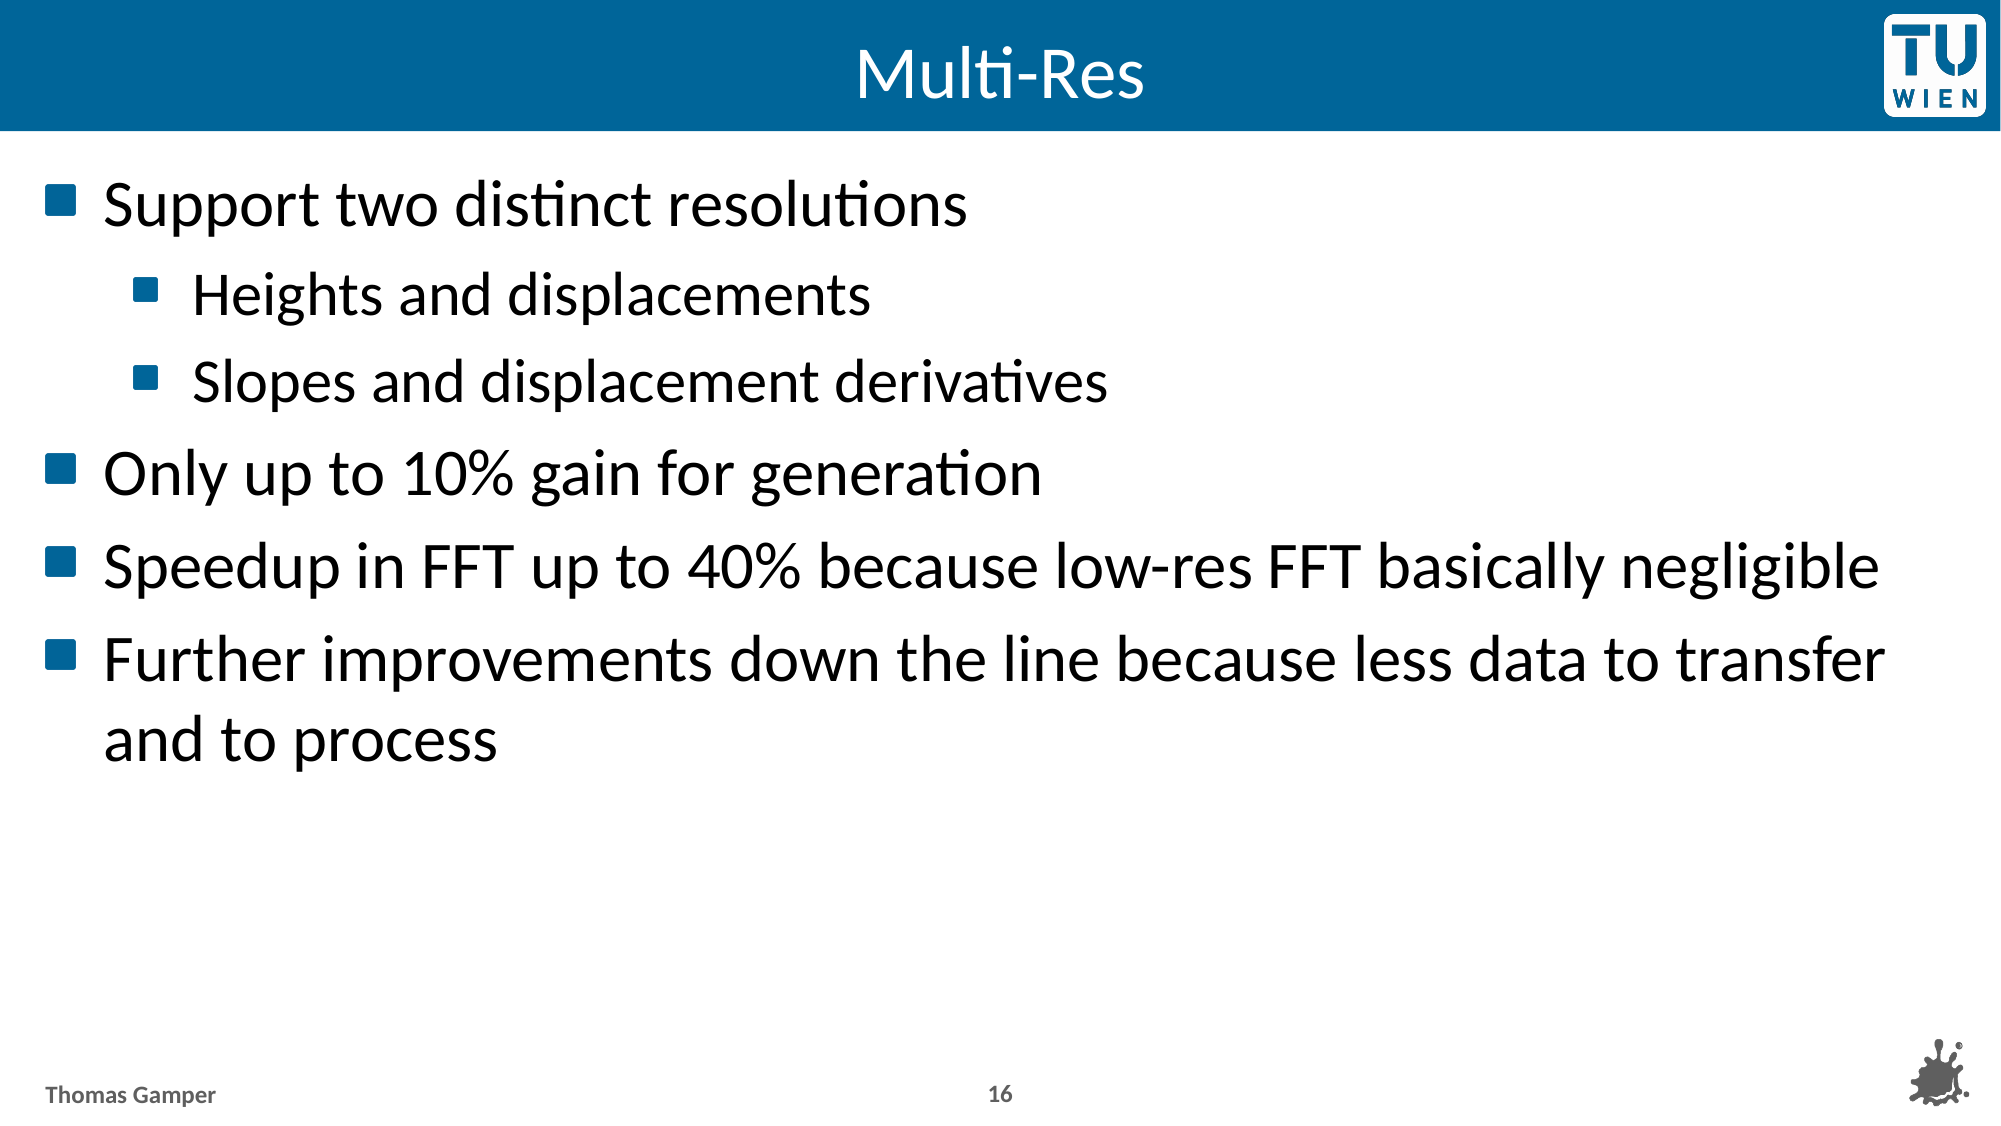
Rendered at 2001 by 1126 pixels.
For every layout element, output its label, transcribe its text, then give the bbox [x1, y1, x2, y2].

footer Thomas Gamper [25, 1068, 837, 1119]
list Support two distinct resolutions Heights and displacements Slopes and displacement derivatives Only up to 10% gain for generation Speedup in FFT up to 40% because low-res FFT basically negligible Further improvements down the line because less data to transfer and to process [25, 149, 1970, 1049]
picture [1885, 15, 1985, 116]
slide_number 16 [881, 1067, 1119, 1119]
title Multi-Res [137, 6, 1863, 132]
